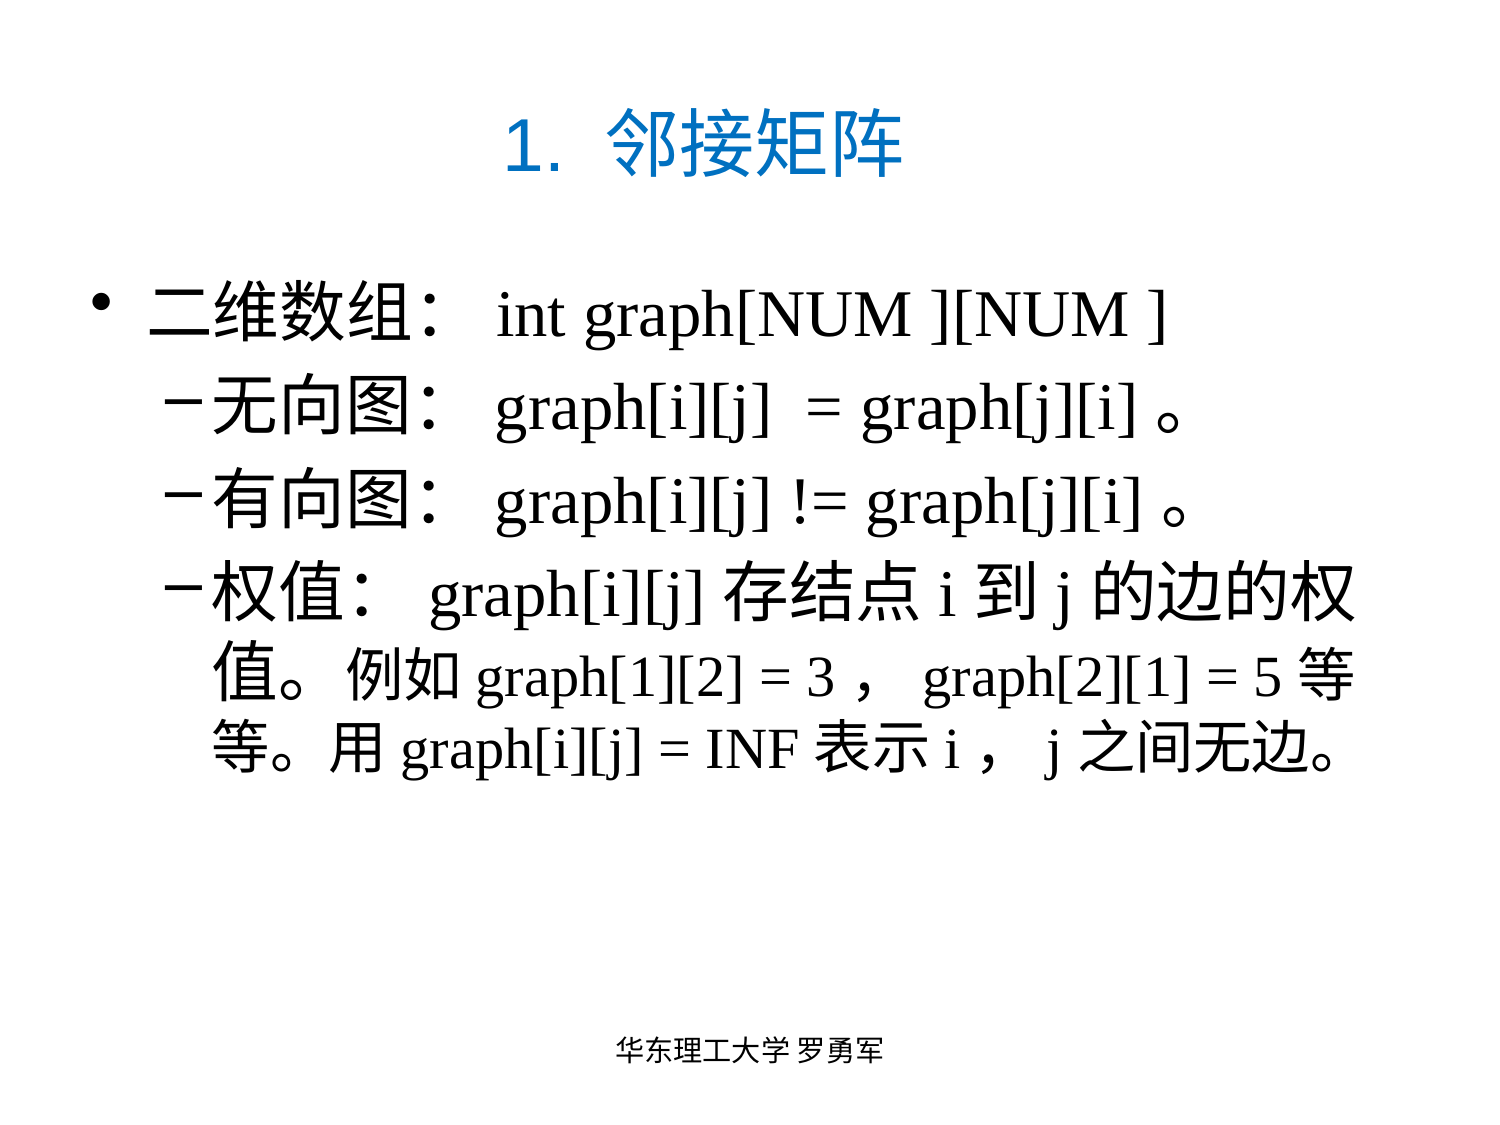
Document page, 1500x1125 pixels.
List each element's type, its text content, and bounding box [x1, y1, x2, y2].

title 1. 邻接矩阵 [348, 90, 1059, 194]
footer 华东理工大学 罗勇军 [512, 1024, 988, 1103]
list 二维数组：int graph[NUM ][NUM ] 无向图：graph[i][j] = graph[j][i]。 有向图：graph[i][j] != graph[j][i]。 权值：graph[i][j]存结点i到j的边的权值。例如graph[1][2] = 3，graph[2][1] = 5等等。用graph[i][j] = INF表示i，j之间无边。 [75, 262, 1425, 1005]
